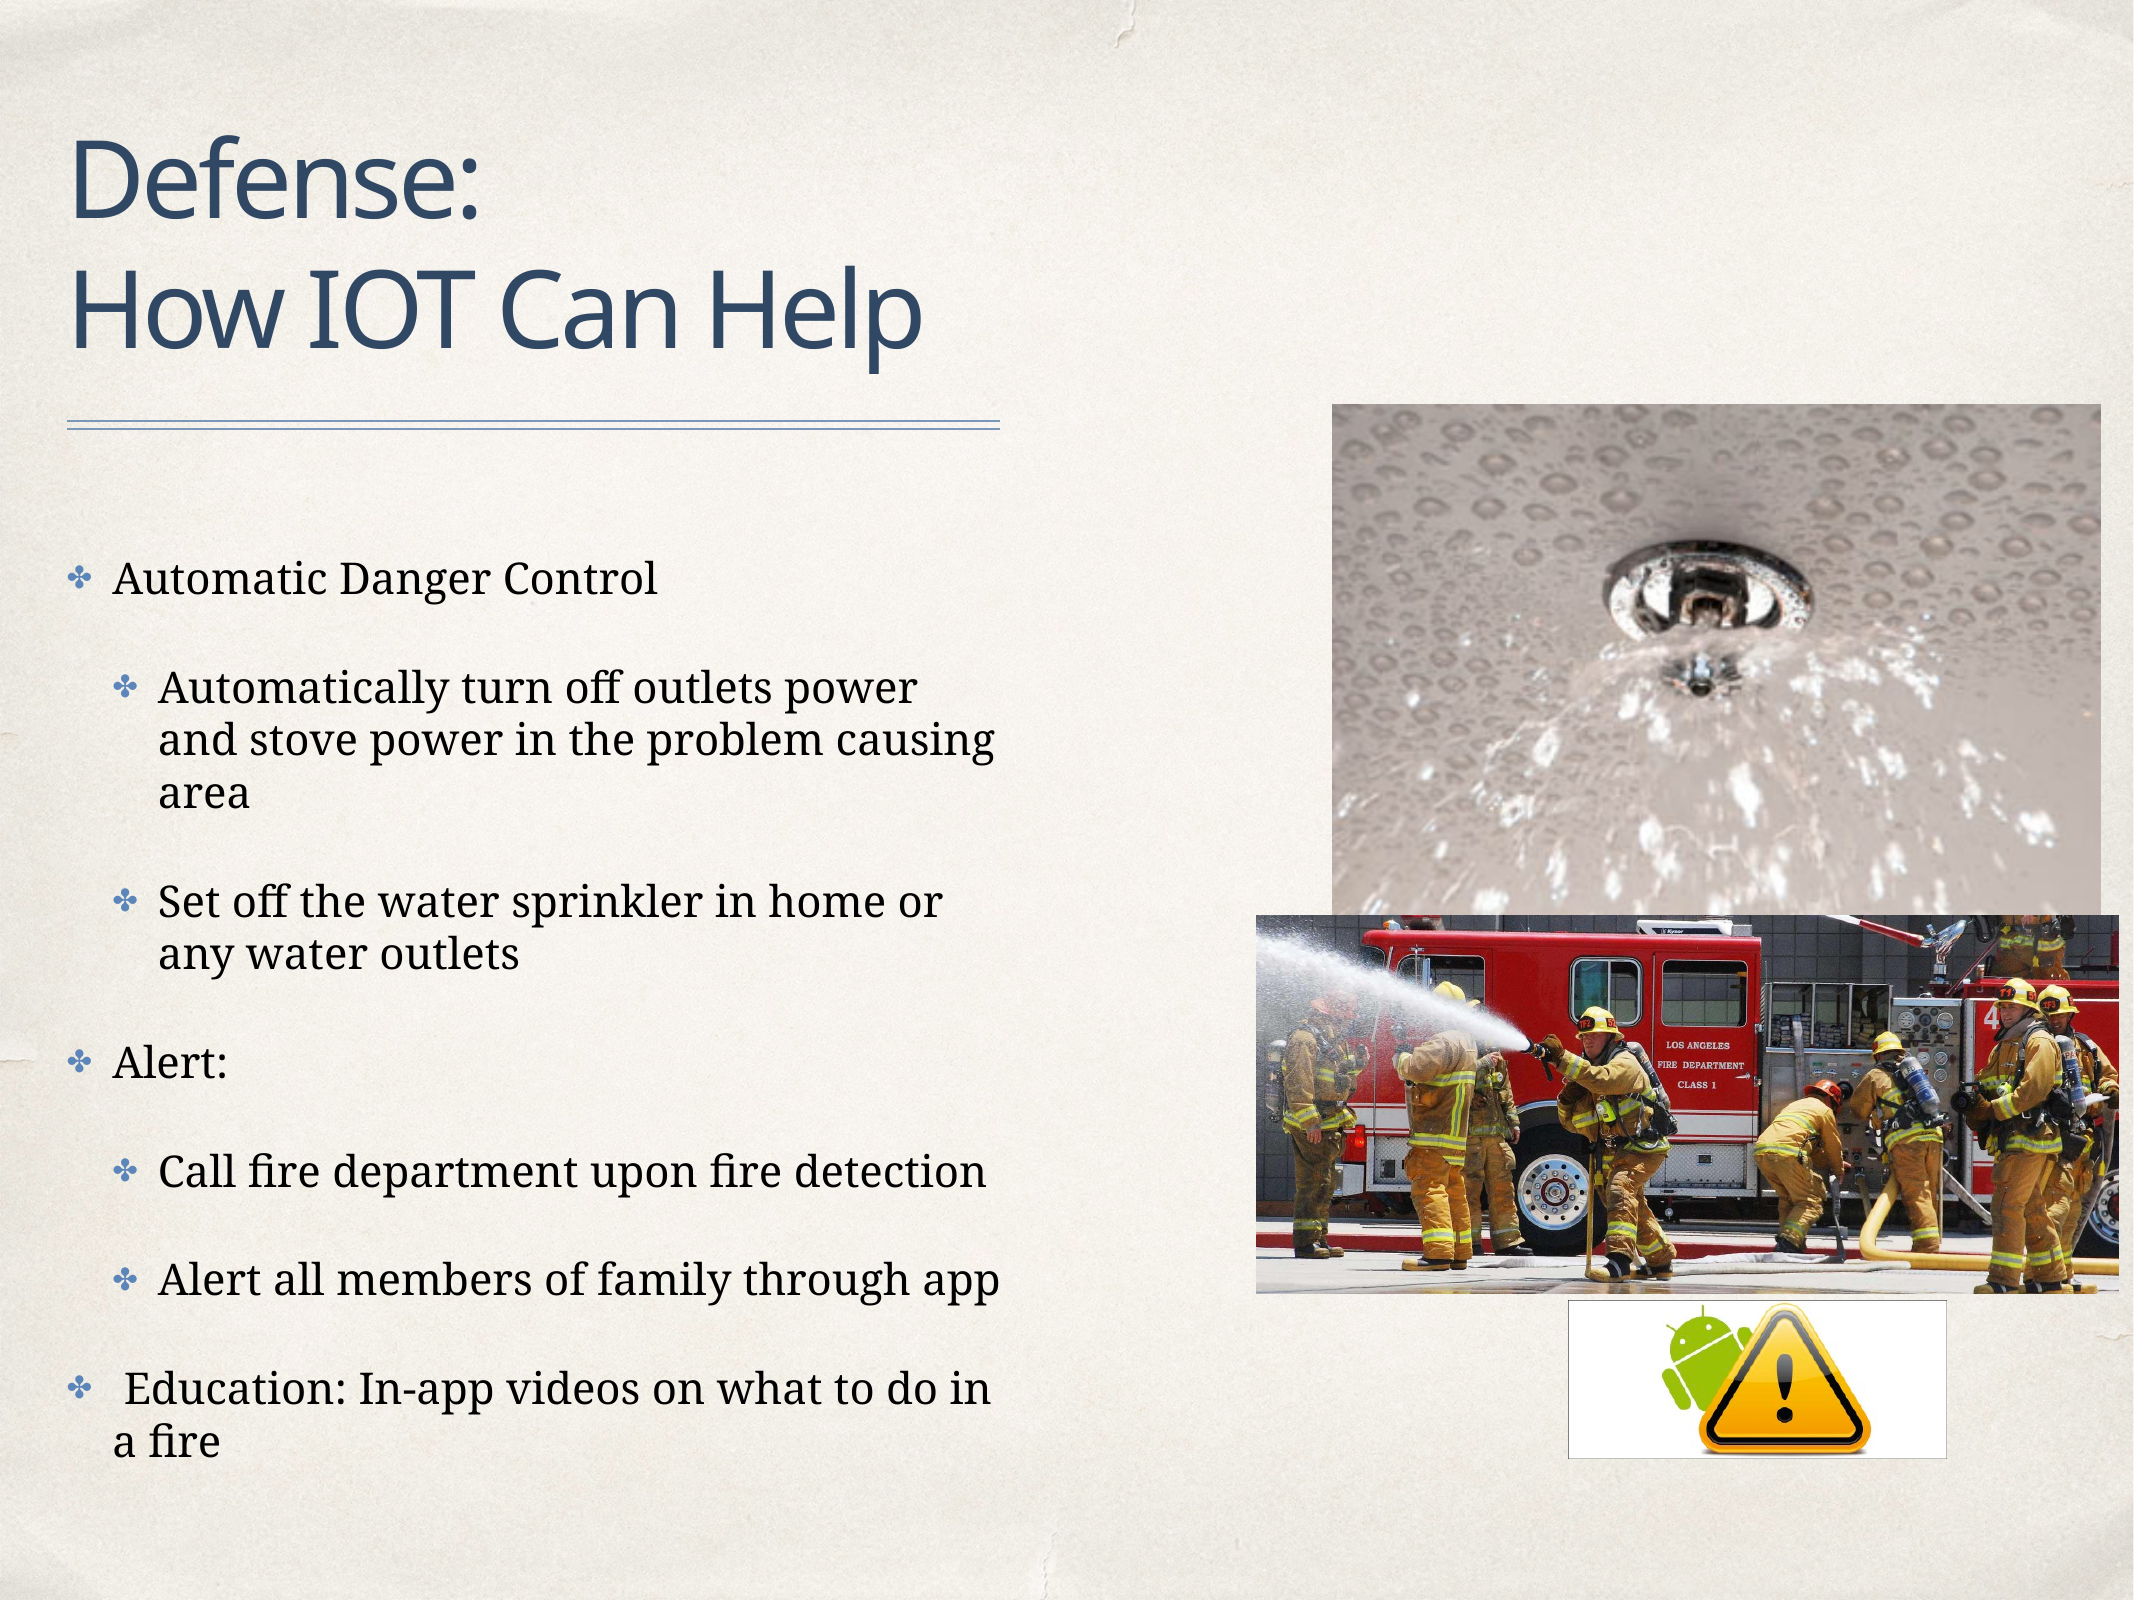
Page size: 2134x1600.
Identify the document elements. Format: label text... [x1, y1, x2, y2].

picture [0, 0, 2134, 1600]
title Defense: How IOT Can Help [57, 72, 1013, 409]
list Automatic Danger Control Automatically turn off outlets power and stove power in the problem causing area Set off the water sprinkler in home or any water outlets Alert: Call fire department upon fire detection Alert all members of family through app Education: In-app videos on what to do in a fire [57, 489, 1013, 1528]
